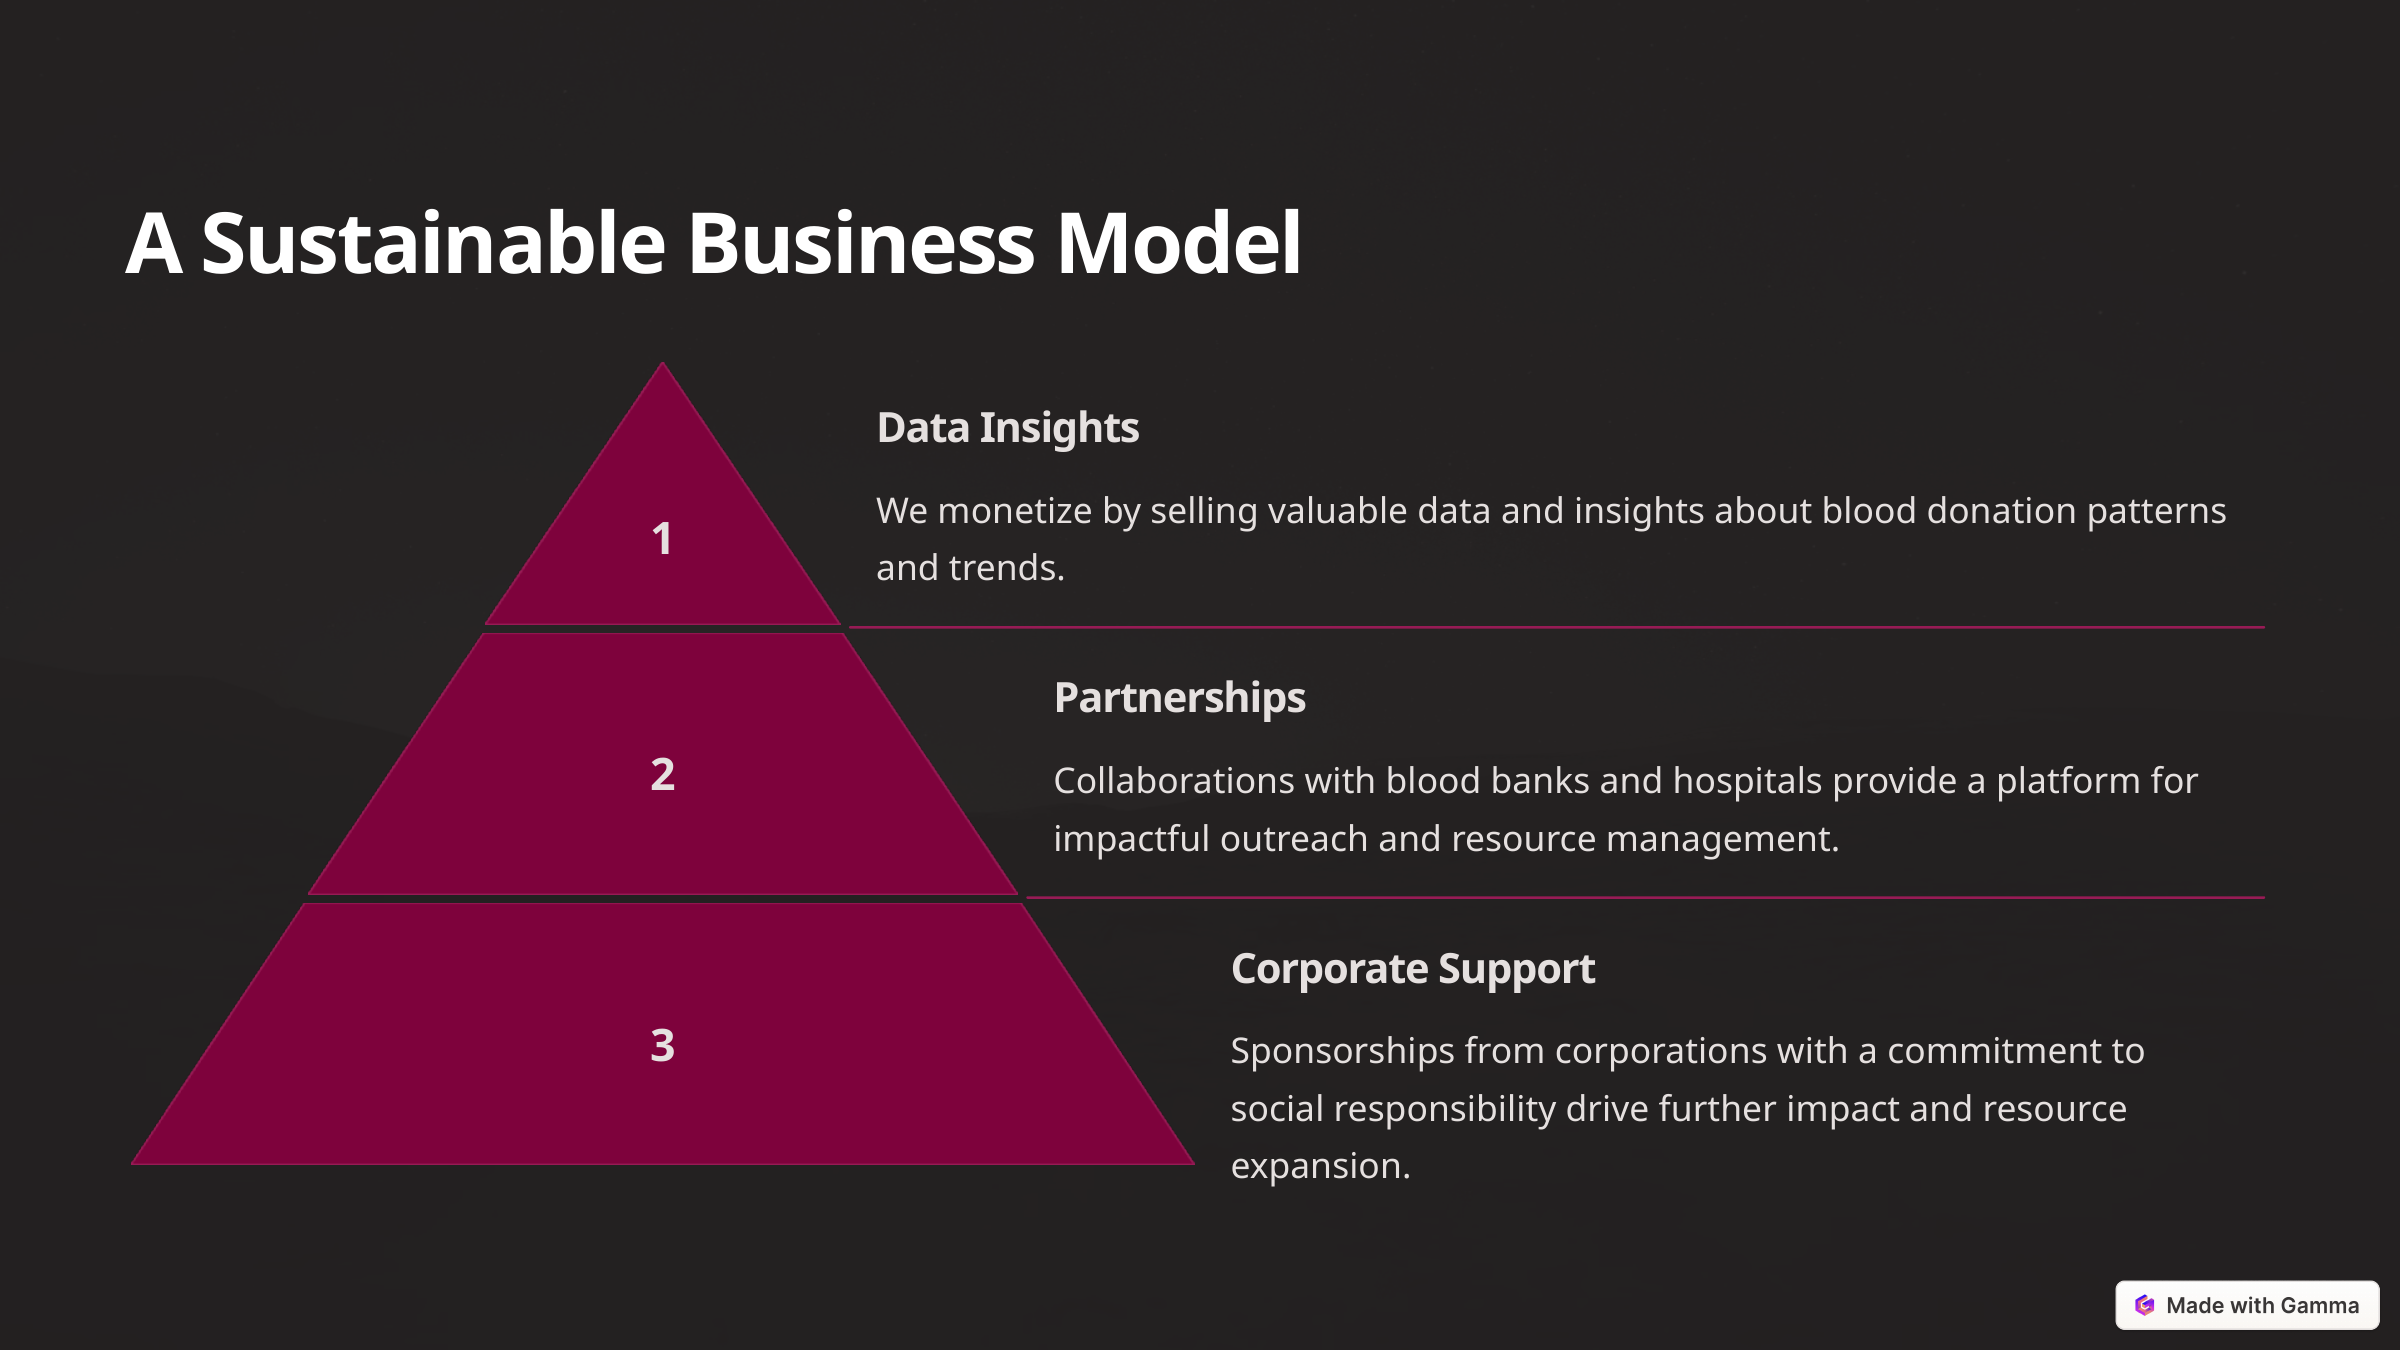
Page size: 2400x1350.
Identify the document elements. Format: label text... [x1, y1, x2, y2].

text_box Collaborations with blood banks and hospitals provide a platform for impactful outreach and resource management. [1053, 743, 2239, 859]
picture [308, 633, 1018, 895]
text_box We monetize by selling valuable data and insights about blood donation patterns and trends. [876, 473, 2239, 589]
picture [485, 362, 841, 625]
picture [131, 903, 1195, 1165]
picture [2106, 1271, 2389, 1339]
text_box Sponsorships from corporations with a commitment to social responsibility drive further impact and resource expansion. [1230, 1013, 2239, 1129]
text_box Corporate Support [1230, 939, 1654, 993]
text_box Partnerships [1053, 669, 1477, 722]
text_box Data Insights [876, 398, 1299, 452]
text_box A Sustainable Business Model [125, 185, 1231, 291]
